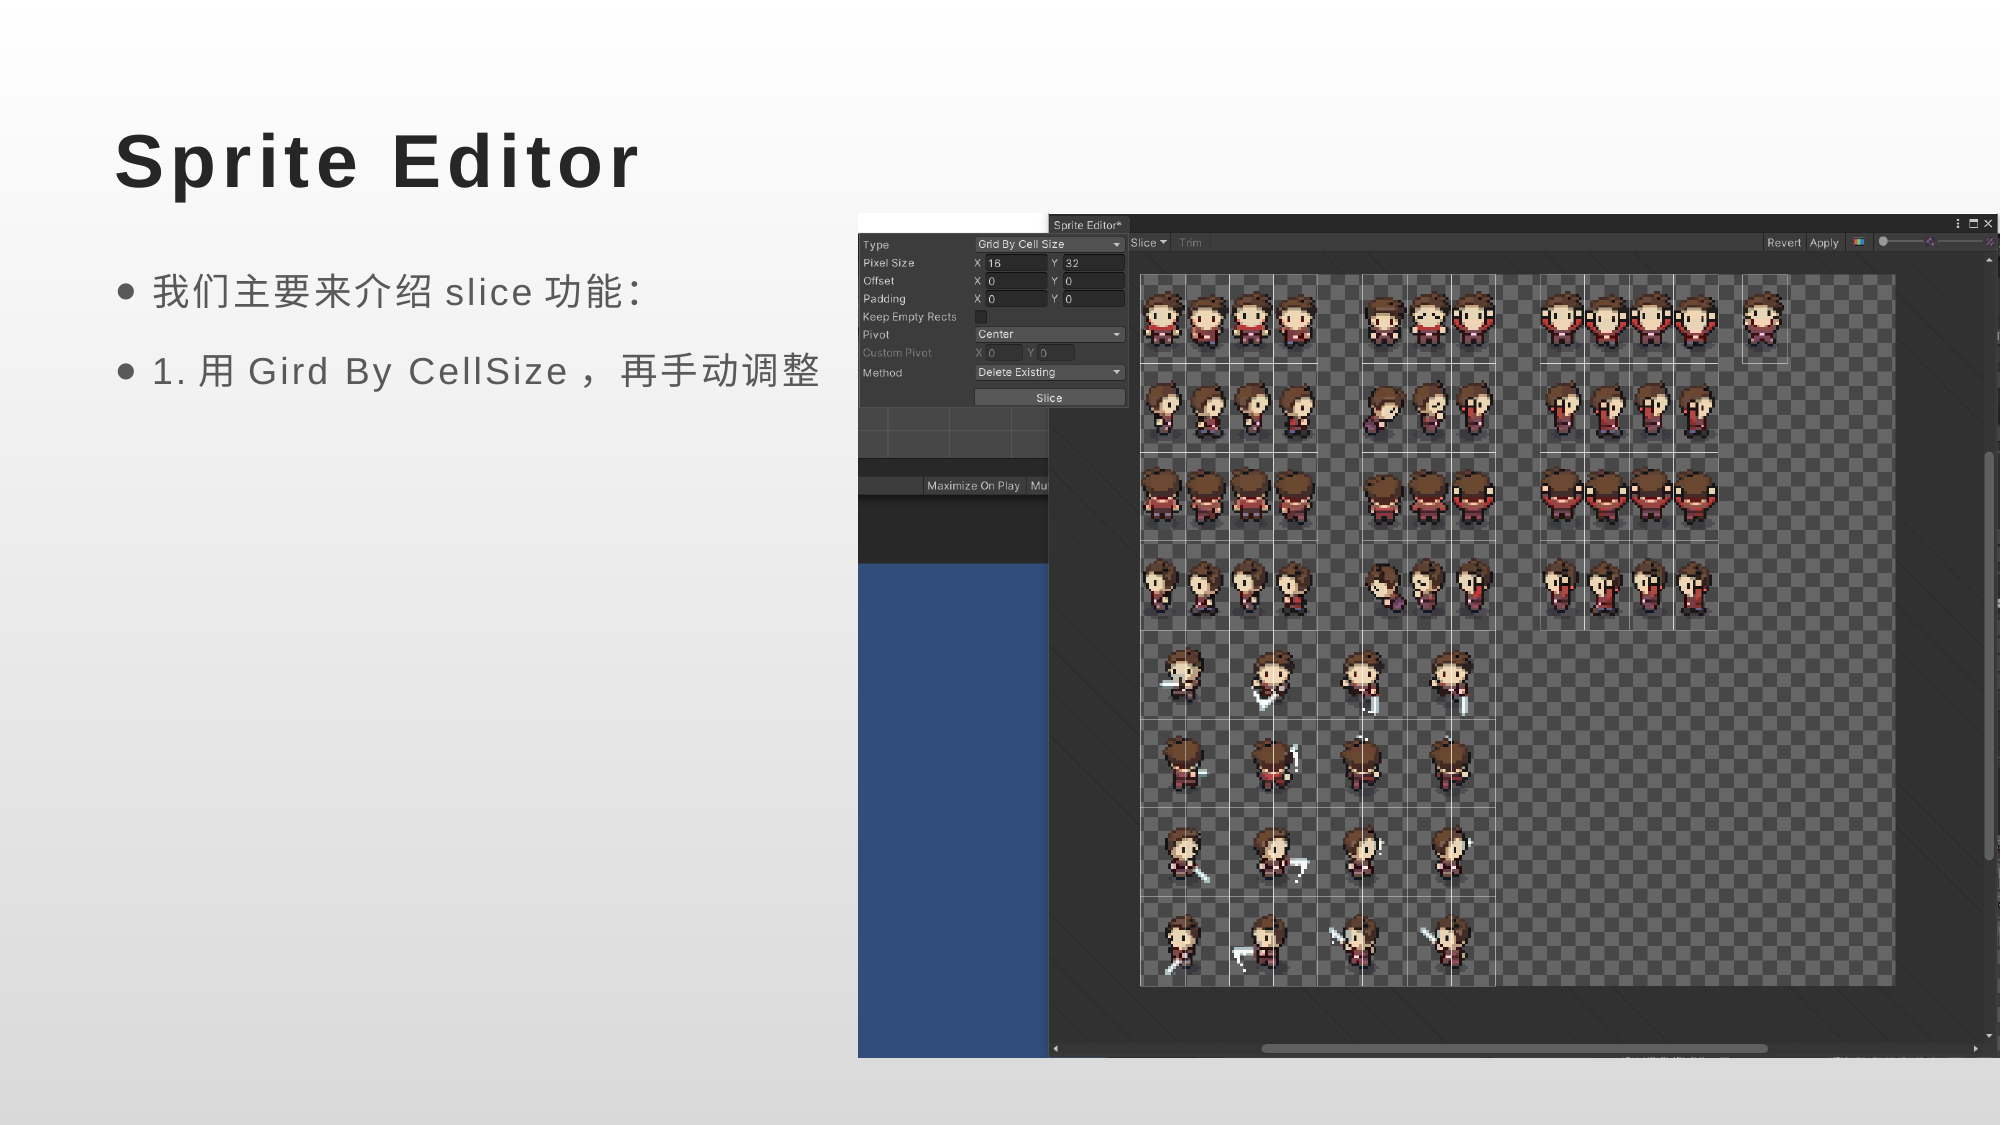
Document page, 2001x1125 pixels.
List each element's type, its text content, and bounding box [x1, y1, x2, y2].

list 我们主要来介绍slice功能： 1.用Gird By CellSize，再手动调整 [99, 246, 858, 1026]
title Sprite Editor [99, 99, 1900, 216]
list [858, 213, 2000, 1058]
